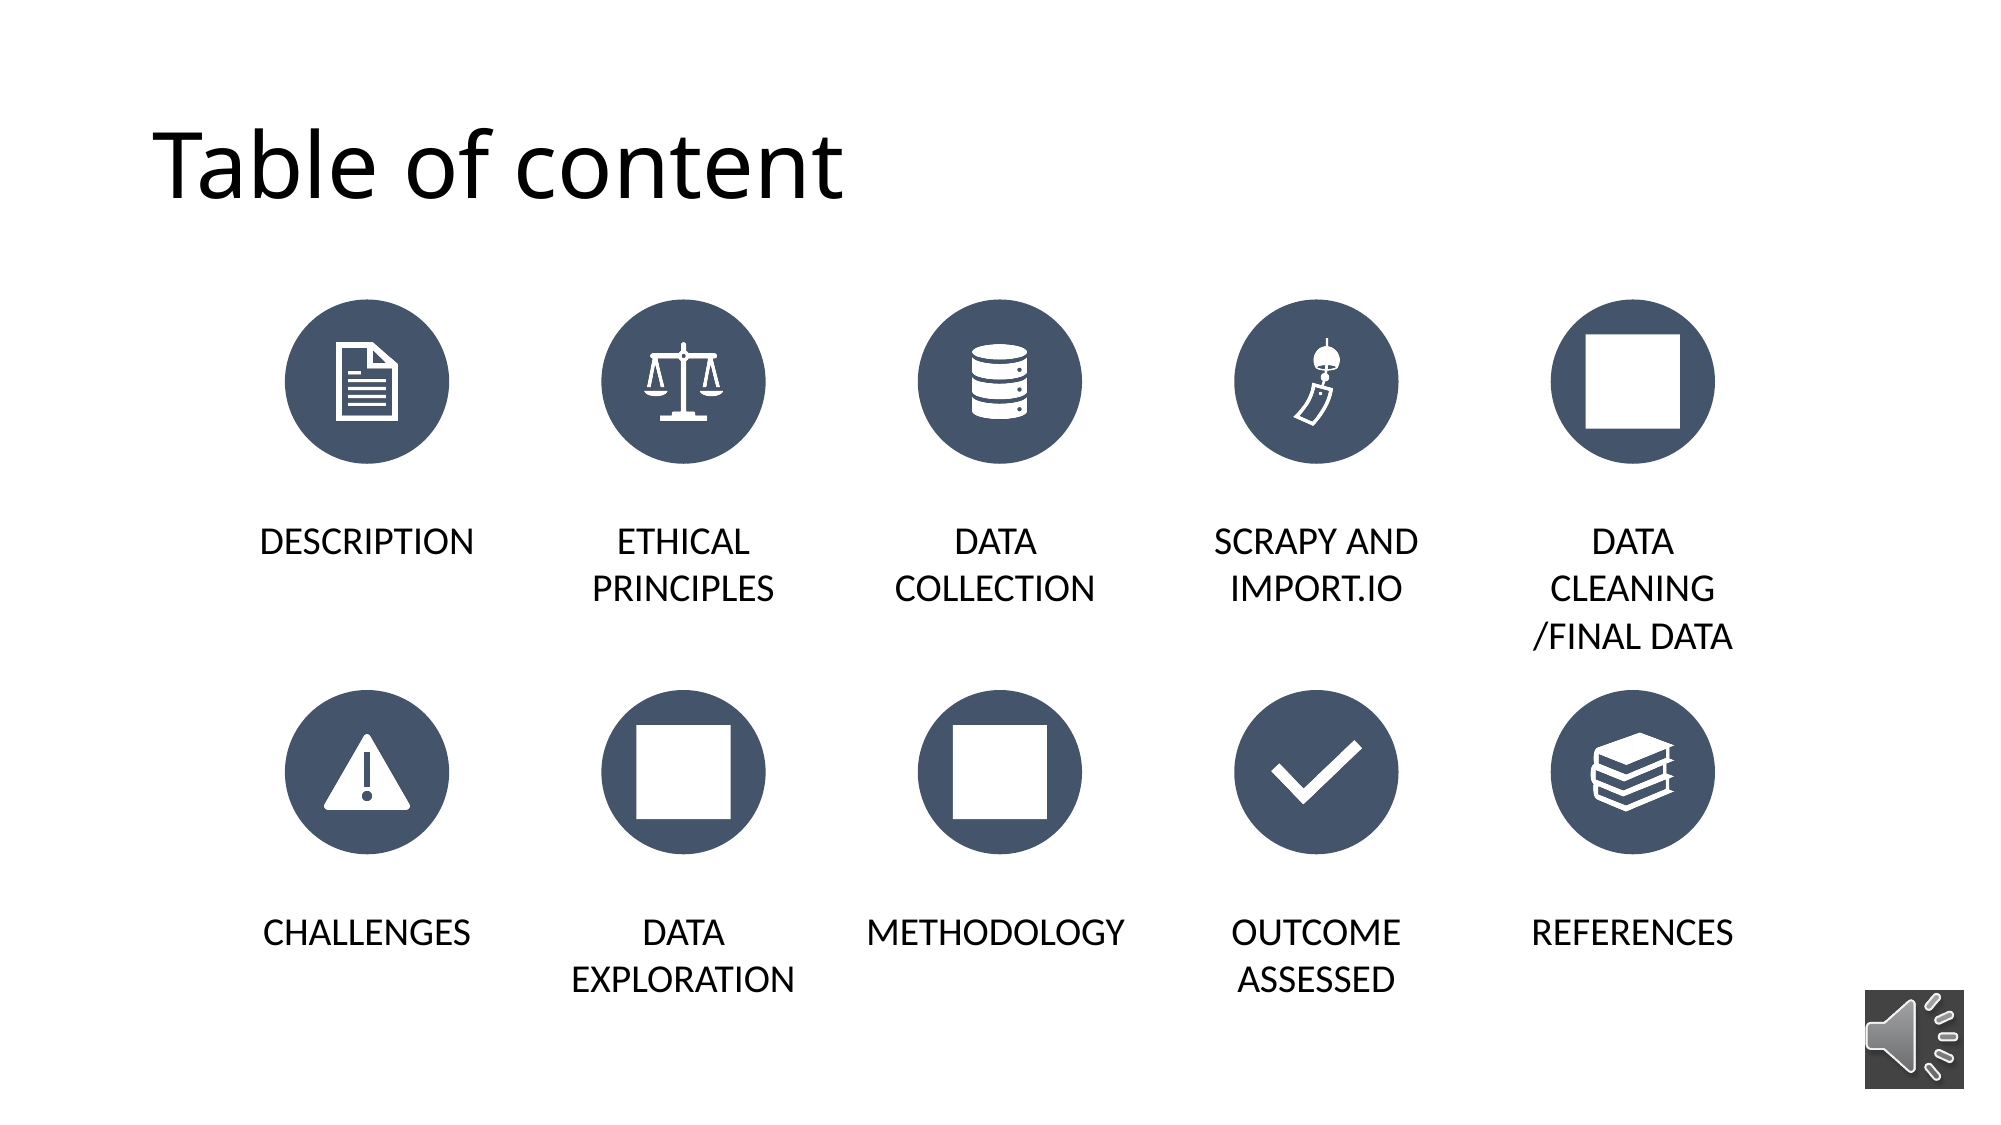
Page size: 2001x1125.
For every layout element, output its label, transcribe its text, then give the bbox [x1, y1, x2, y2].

picture [1864, 989, 1965, 1090]
title Table of content [137, 59, 1863, 278]
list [137, 299, 1863, 1014]
